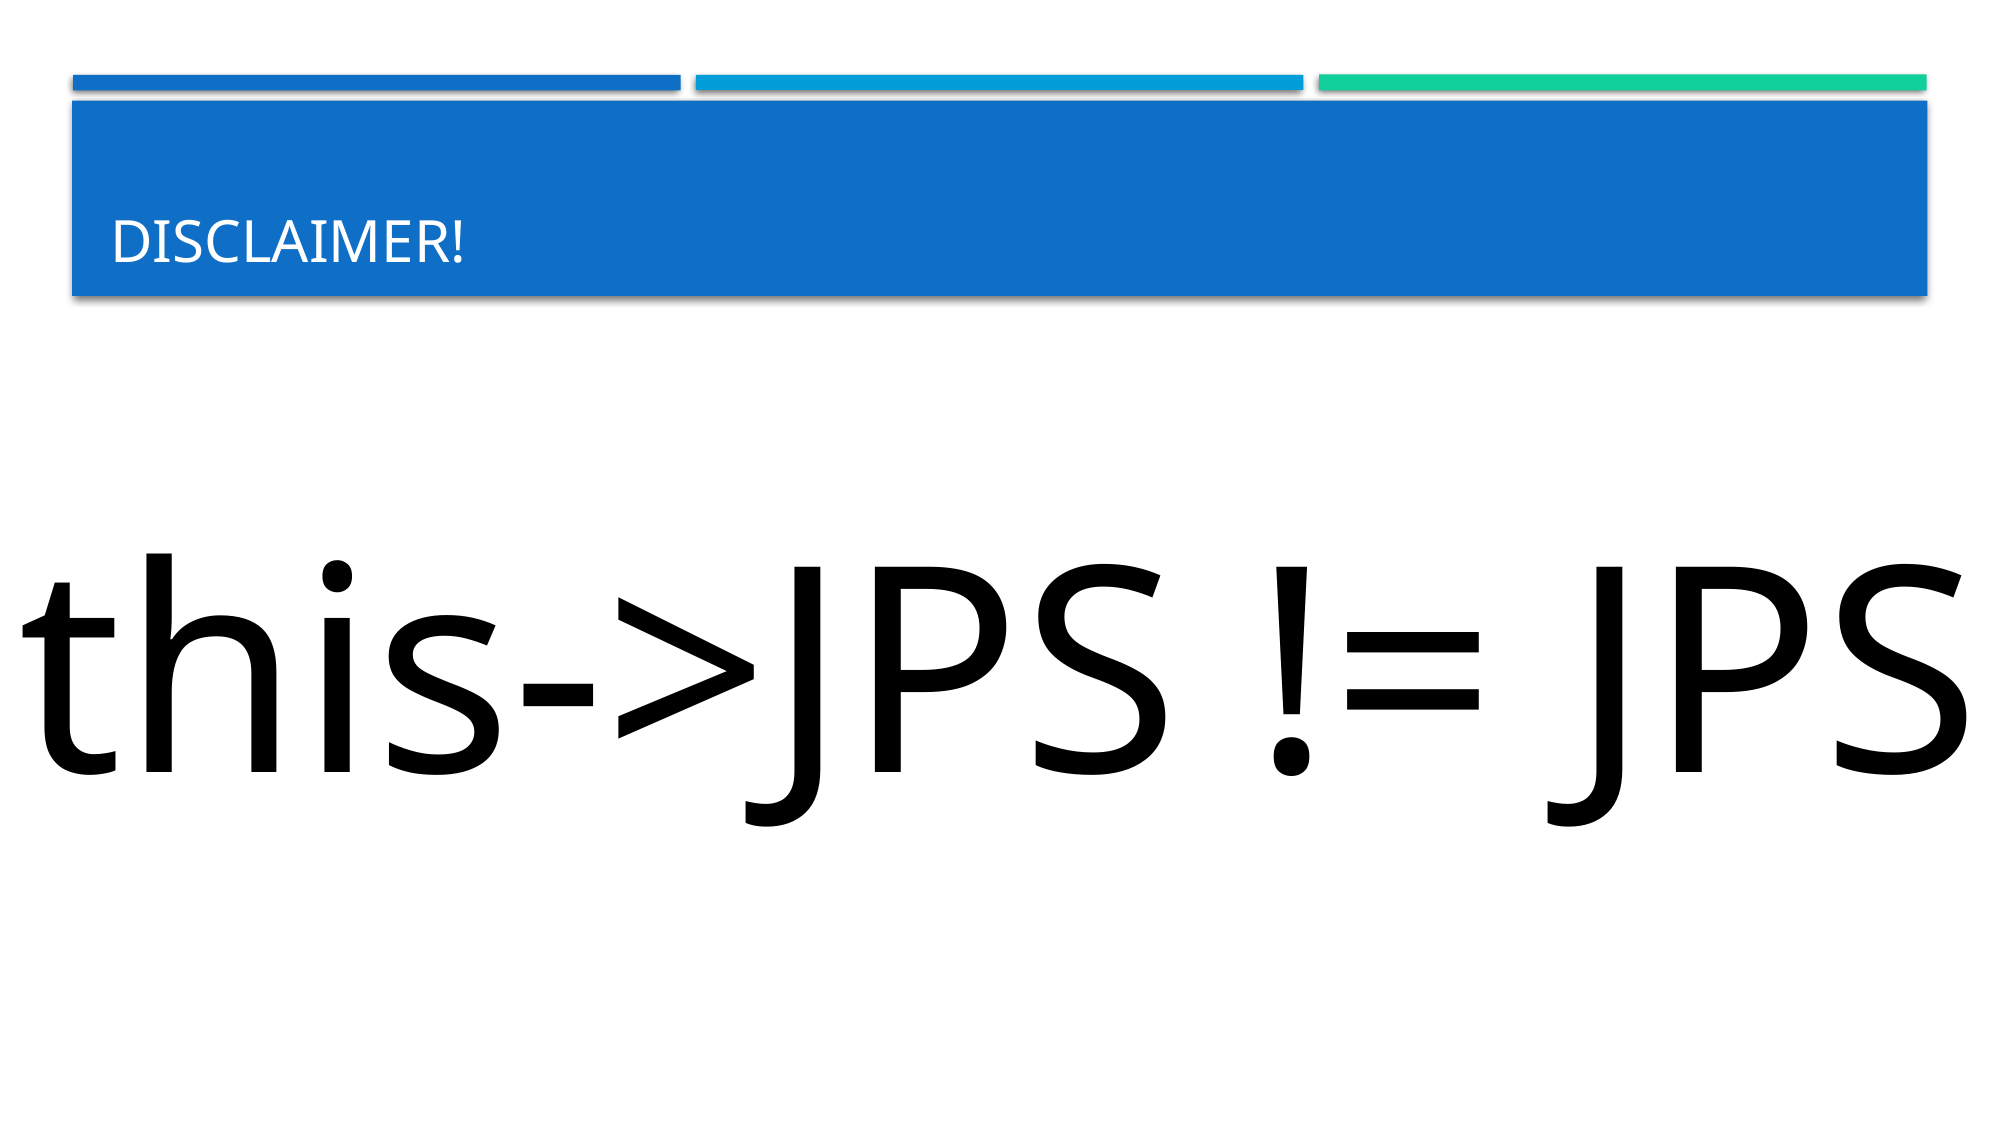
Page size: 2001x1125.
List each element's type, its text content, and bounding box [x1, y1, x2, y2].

text_box this->JPS != JPS [0, 477, 2000, 838]
title Disclaimer! [95, 115, 1905, 282]
